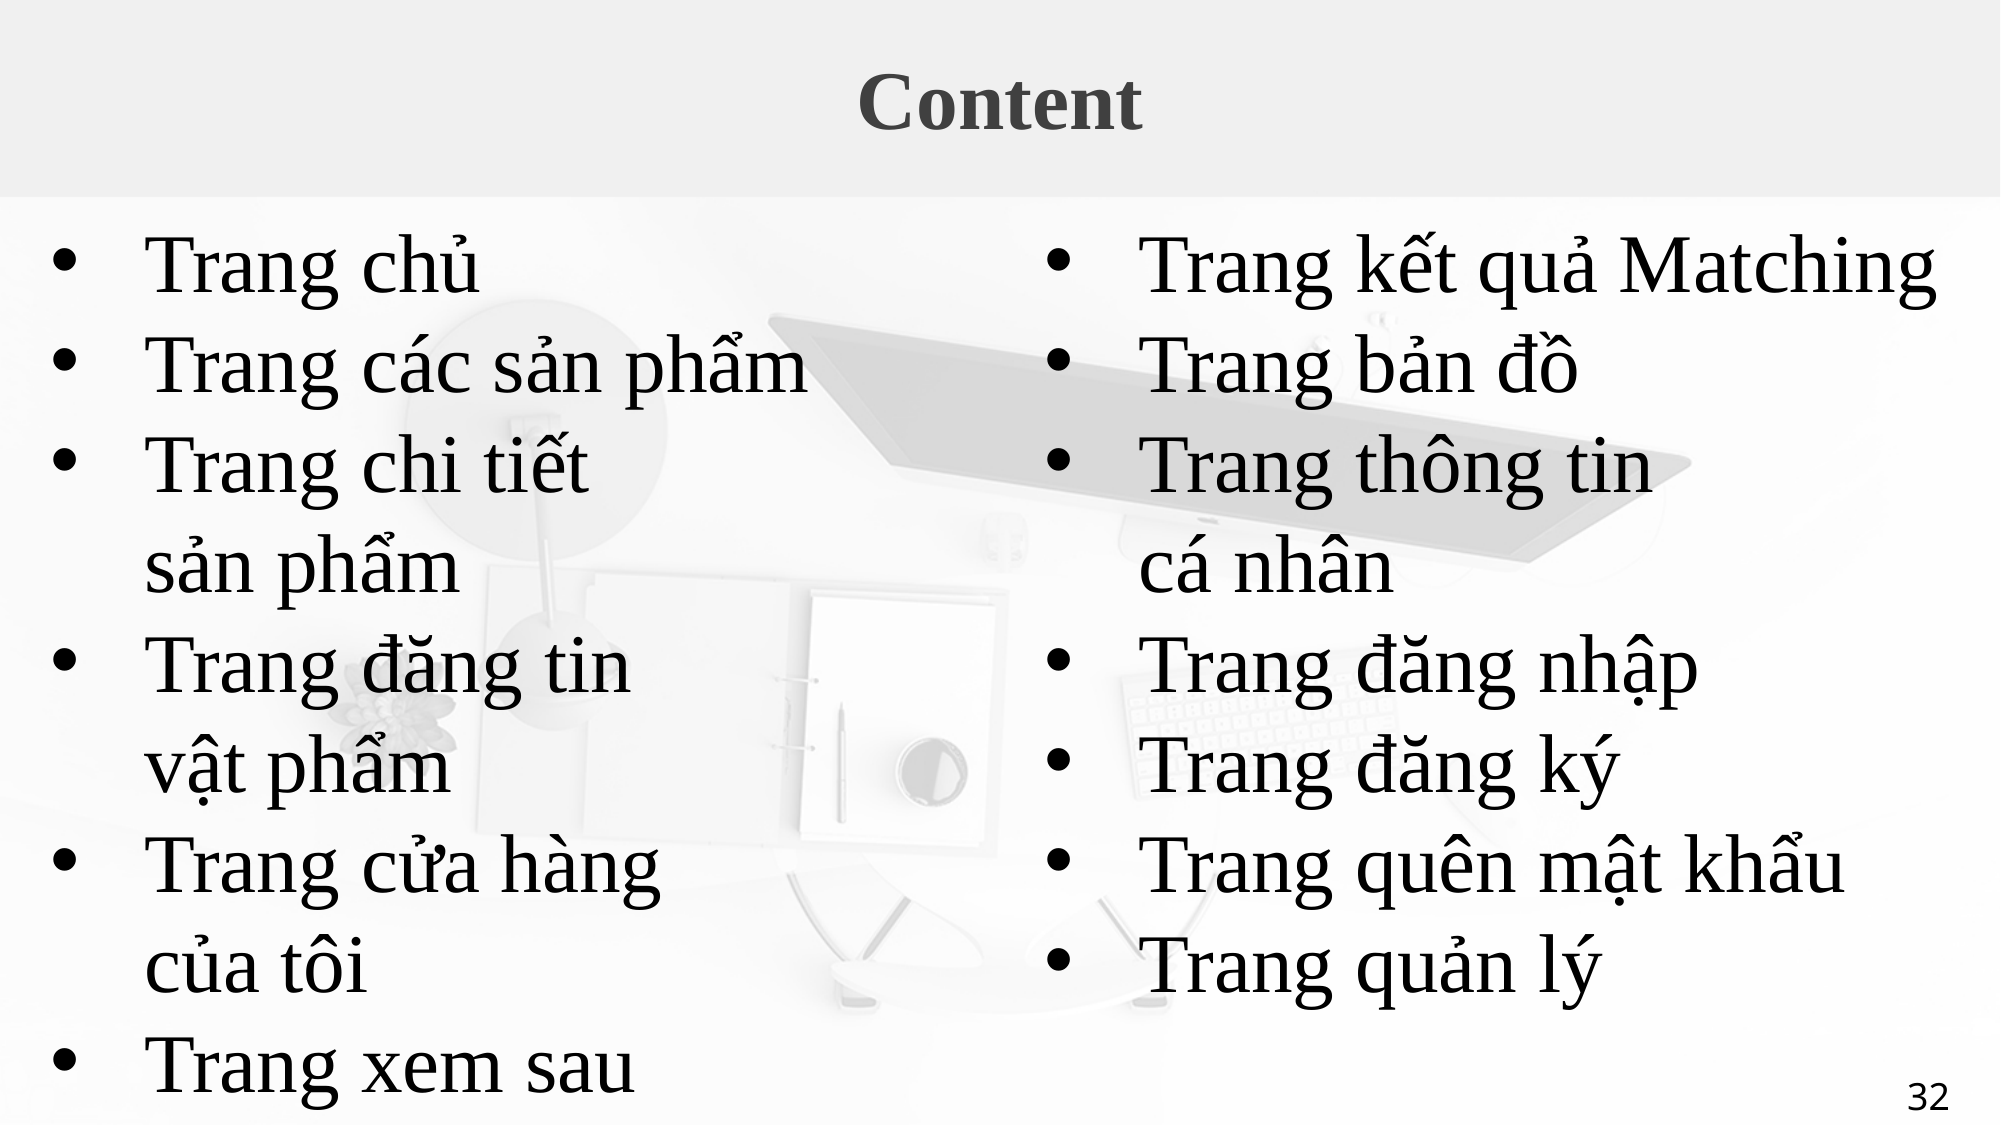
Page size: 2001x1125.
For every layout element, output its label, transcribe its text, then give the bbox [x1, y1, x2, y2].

text_box 32 [1892, 1065, 2000, 1125]
text_box Trang chủ Trang các sản phẩm Trang chi tiết sản phẩm Trang đăng tin vật phẩm Trang cửa hàng của tôi Trang xem sau Trang kết quả Matching Trang bản đồ Trang thông tin cá nhân Trang đăng nhập Trang đăng ký Trang quên mật khẩu Trang quản lý [35, 201, 1965, 1125]
picture [0, 0, 2001, 1125]
title Content [0, 0, 2000, 194]
